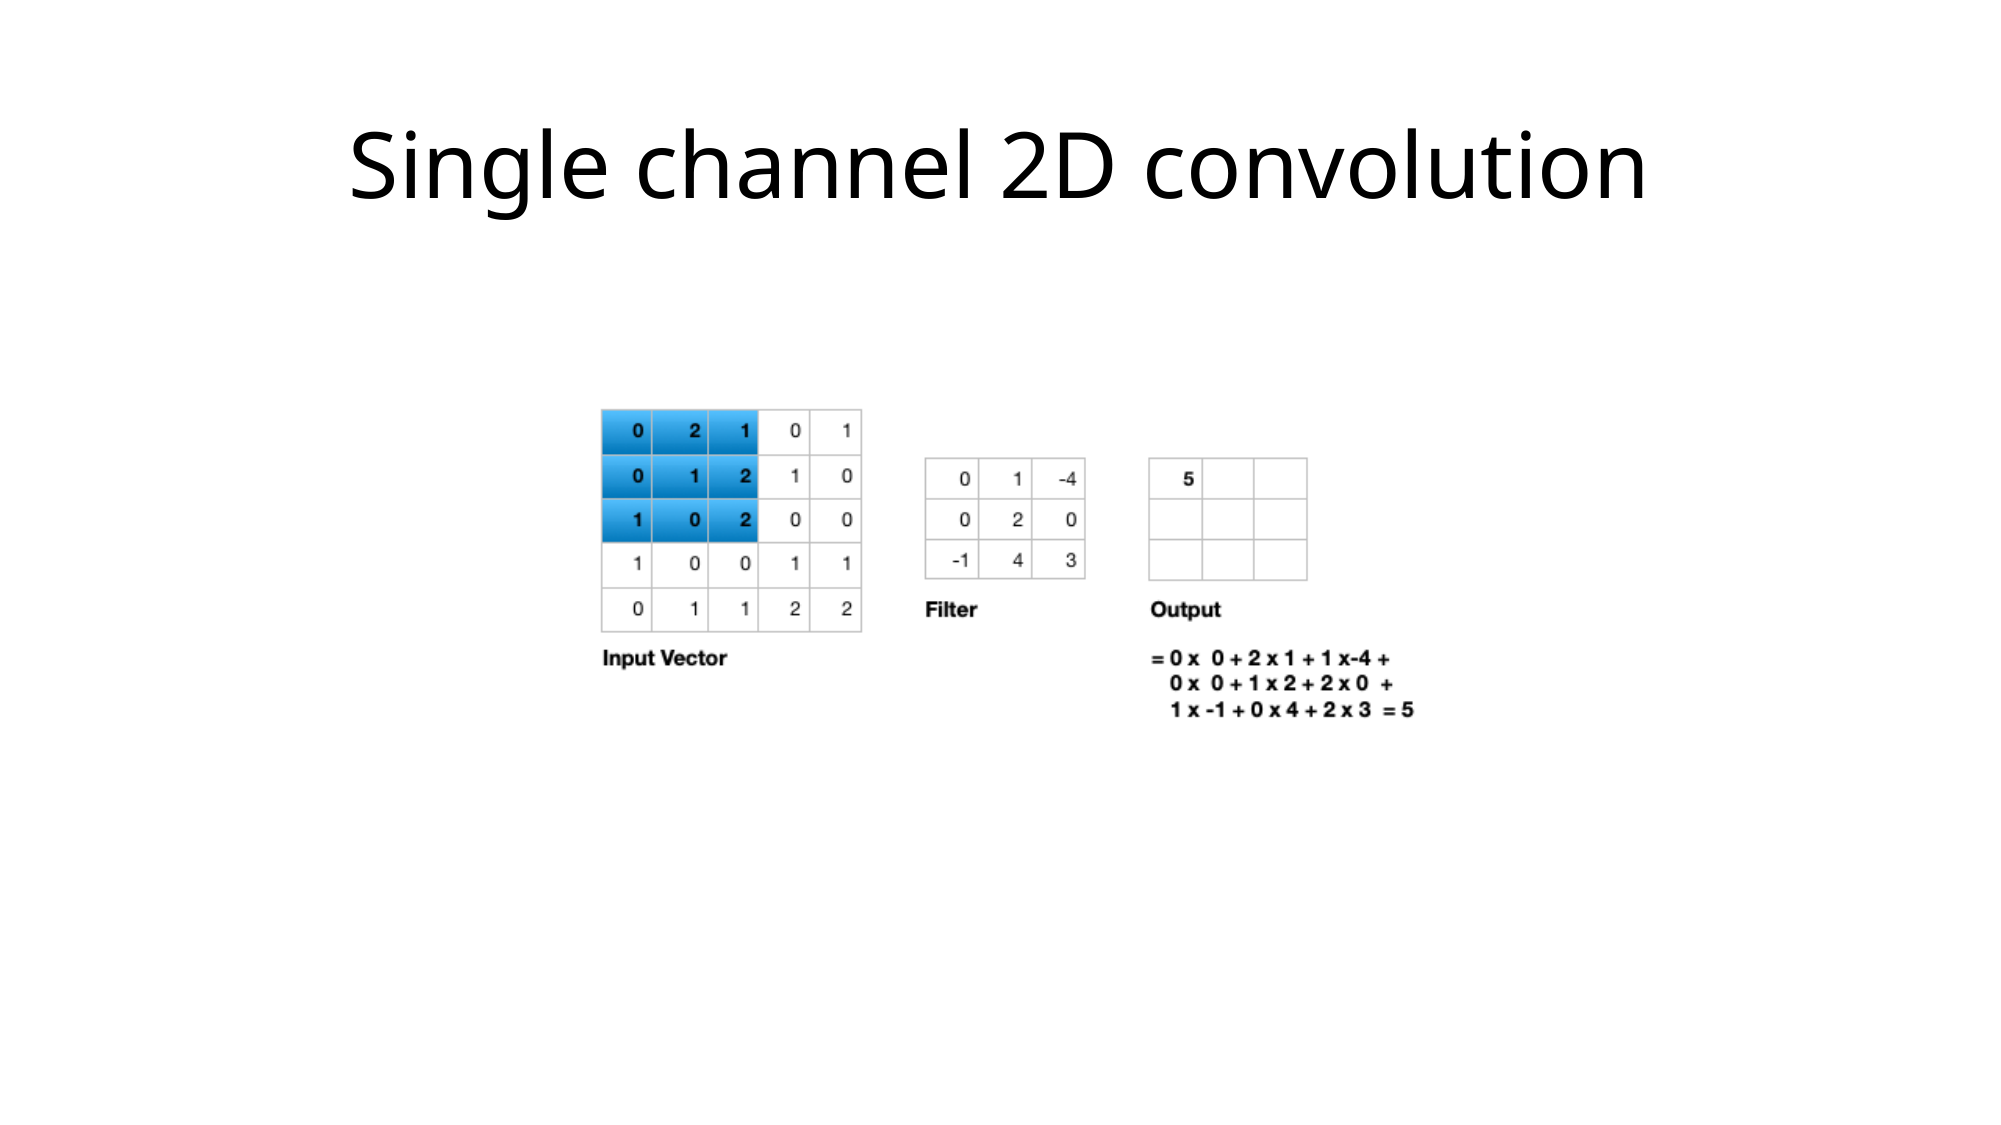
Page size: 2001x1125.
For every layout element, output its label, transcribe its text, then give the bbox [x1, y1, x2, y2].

picture [559, 363, 1441, 761]
title Single channel 2D convolution [137, 59, 1863, 278]
